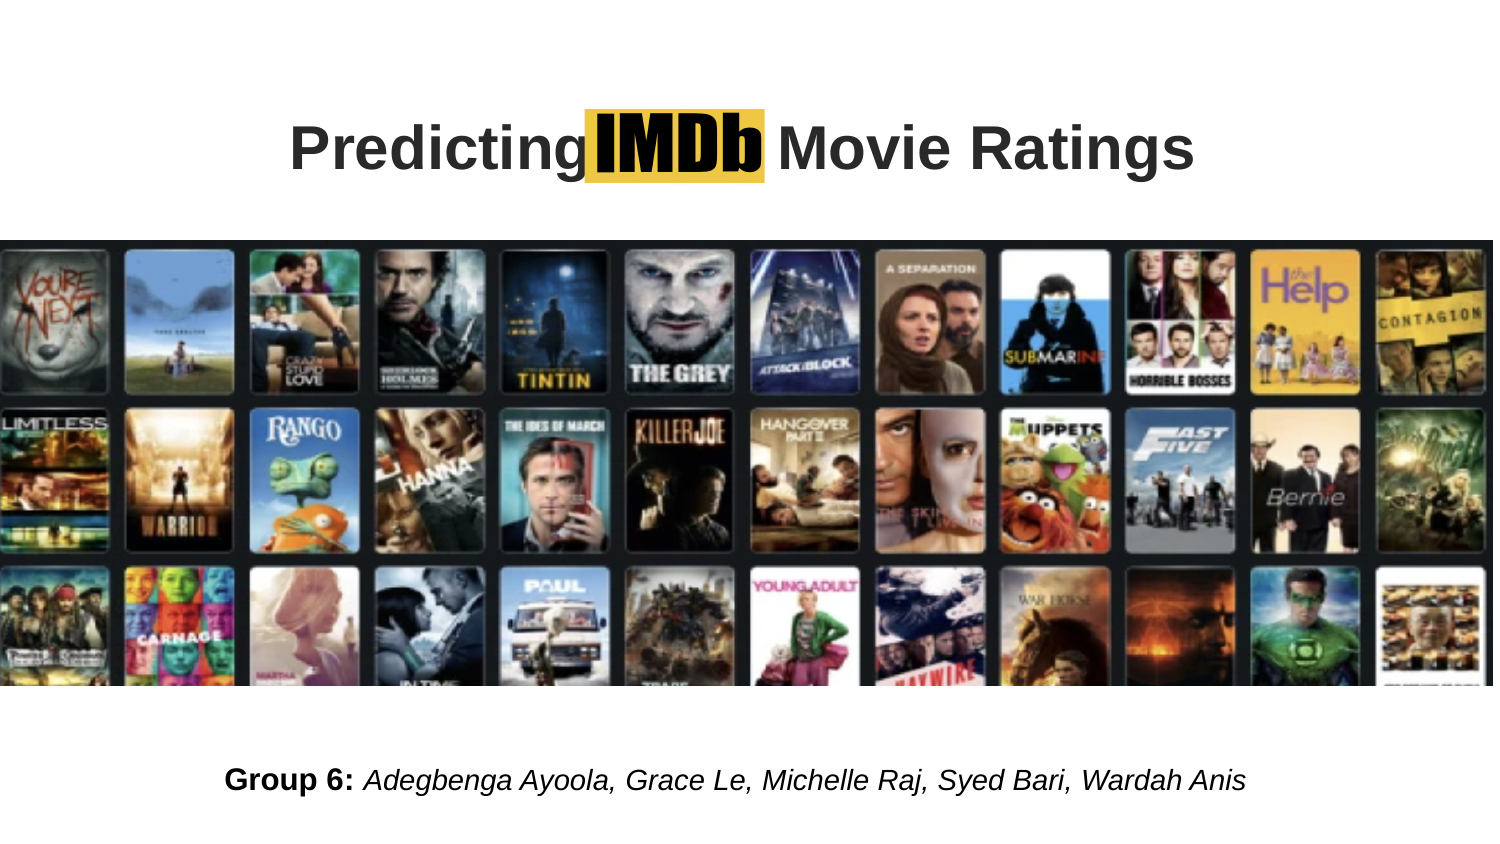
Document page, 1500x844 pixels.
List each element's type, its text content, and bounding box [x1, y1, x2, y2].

picture [0, 240, 1493, 686]
text_box Group 6: Adegbenga Ayoola, Grace Le, Michelle Raj, Syed Bari, Wardah Anis [209, 743, 1325, 837]
title Predicting IMDb Movie Ratings [43, 30, 1442, 197]
picture [584, 109, 765, 183]
